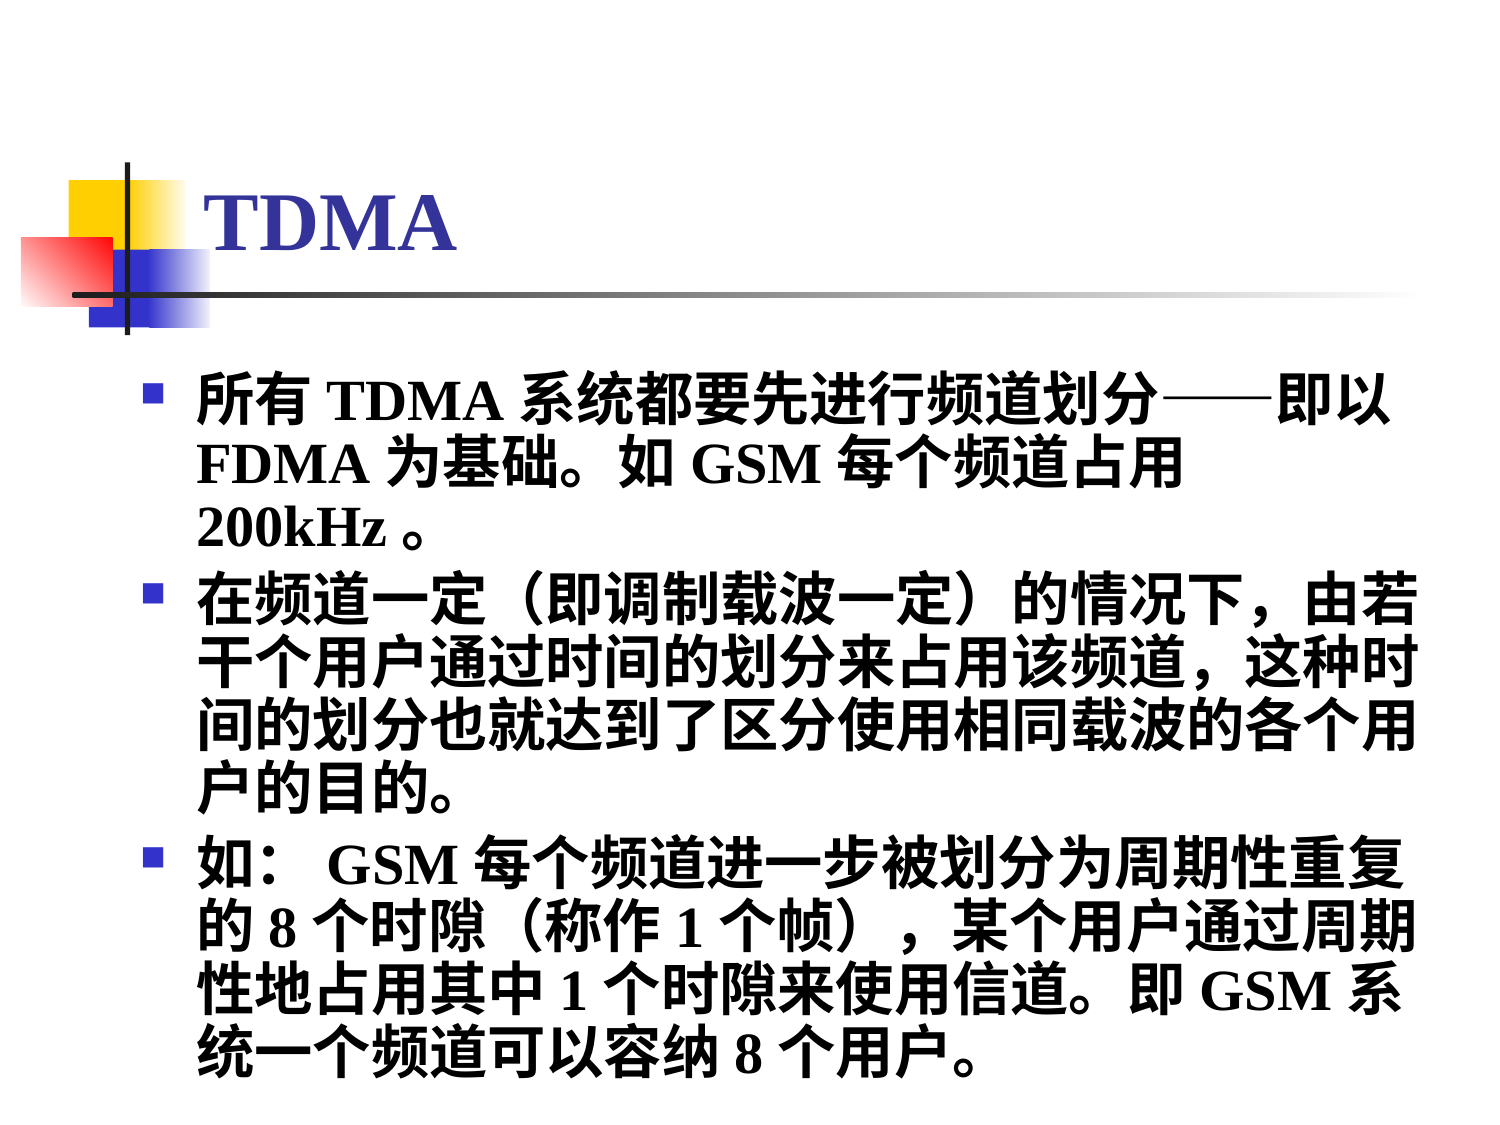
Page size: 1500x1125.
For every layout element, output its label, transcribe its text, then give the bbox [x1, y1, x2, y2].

list 所有TDMA系统都要先进行频道划分——即以FDMA为基础。如GSM每个频道占用200kHz。 在频道一定（即调制载波一定）的情况下，由若干个用户通过时间的划分来占用该频道，这种时间的划分也就达到了区分使用相同载波的各个用户的目的。 如：GSM每个频道进一步被划分为周期性重复的8个时隙（称作1个帧），某个用户通过周期性地占用其中1个时隙来使用信道。即GSM系统一个频道可以容纳8个用户。 [124, 362, 1451, 1038]
title TDMA [188, 34, 1468, 276]
